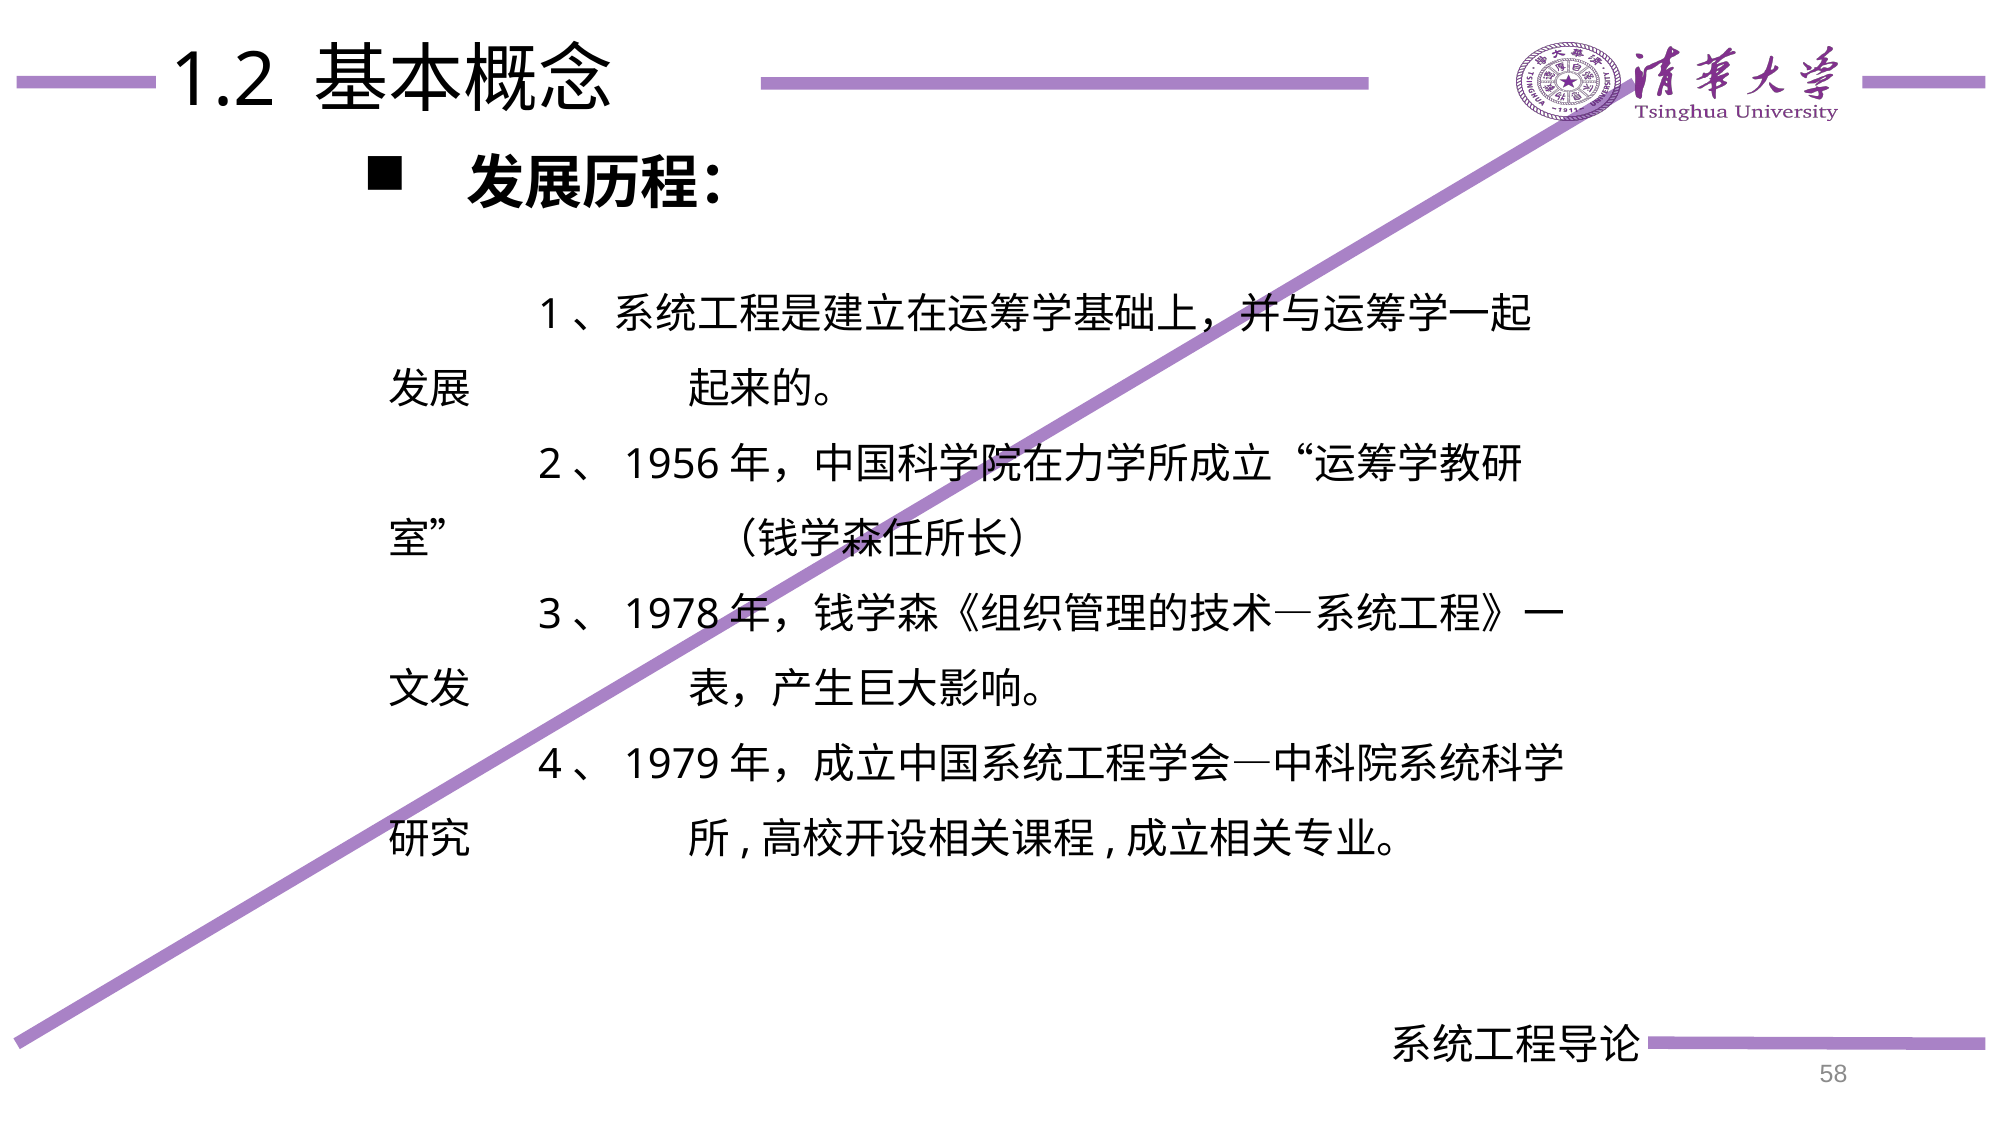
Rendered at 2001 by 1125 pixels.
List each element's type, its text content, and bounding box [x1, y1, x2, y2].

text_box 1、系统工程是建立在运筹学基础上，并与运筹学一起发展 起来的。 2、1956年，中国科学院在力学所成立“运筹学教研室” （钱学森任所长） 3、1978年，钱学森《组织管理的技术—系统工程》一文发 表，产生巨大影响。 4、1979年，成立中国系统工程学会—中科院系统科学研究 所,高校开设相关课程,成立相关专业。 [373, 254, 1584, 869]
text_box 发展历程： [349, 145, 773, 224]
title 1.2 基本概念 [155, 0, 1881, 190]
slide_number 58 [1412, 1042, 1863, 1103]
